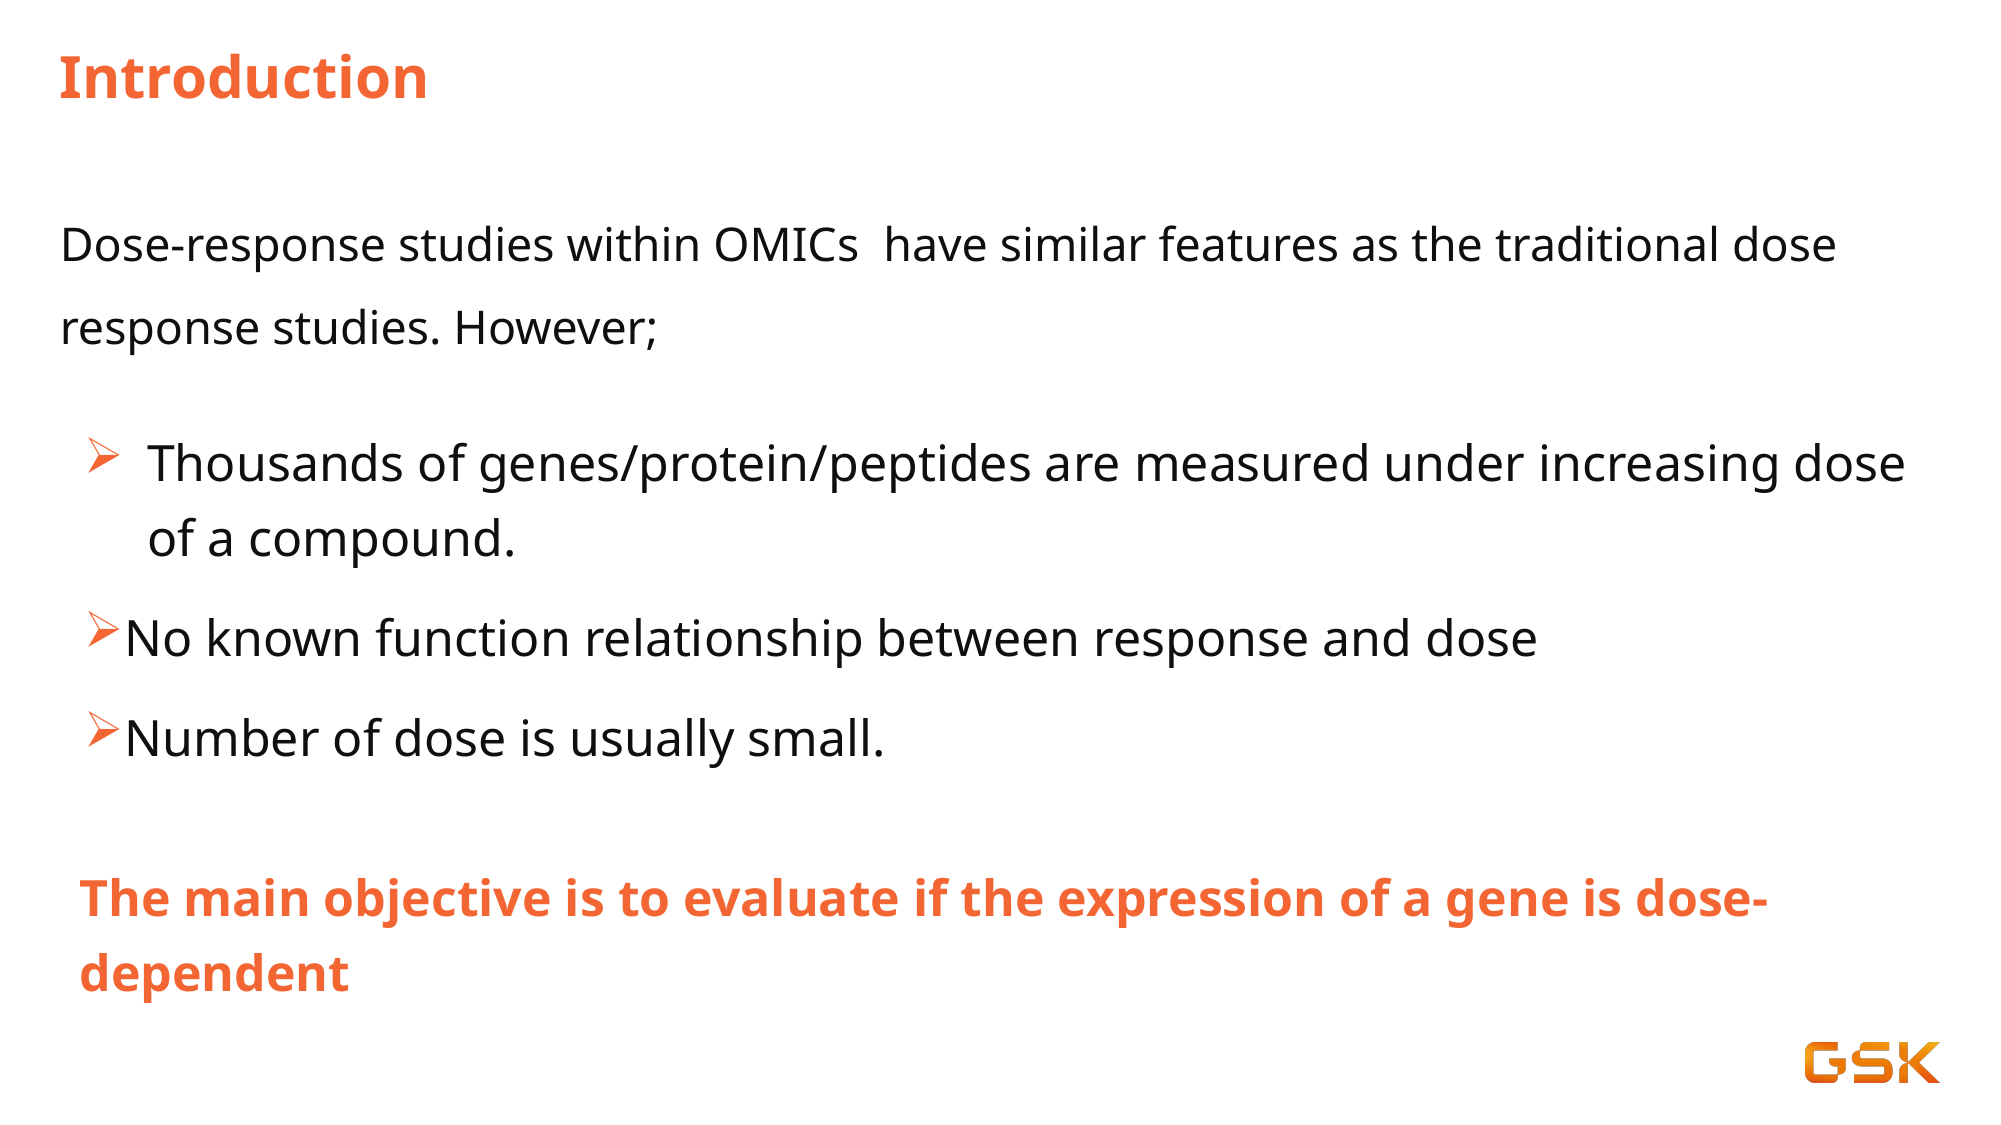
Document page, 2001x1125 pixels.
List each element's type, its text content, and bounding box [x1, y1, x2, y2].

text_box Thousands of genes/protein/peptides are measured under increasing dose of a compound. No known function relationship between response and dose Number of dose is usually small. [69, 408, 1940, 771]
picture [1805, 1042, 1940, 1083]
text_box Dose-response studies within OMICs have similar features as the traditional dose response studies. However; [59, 186, 1896, 355]
text_box The main objective is to evaluate if the expression of a gene is dose-dependent [64, 844, 1945, 1009]
title Introduction [59, 39, 1940, 111]
